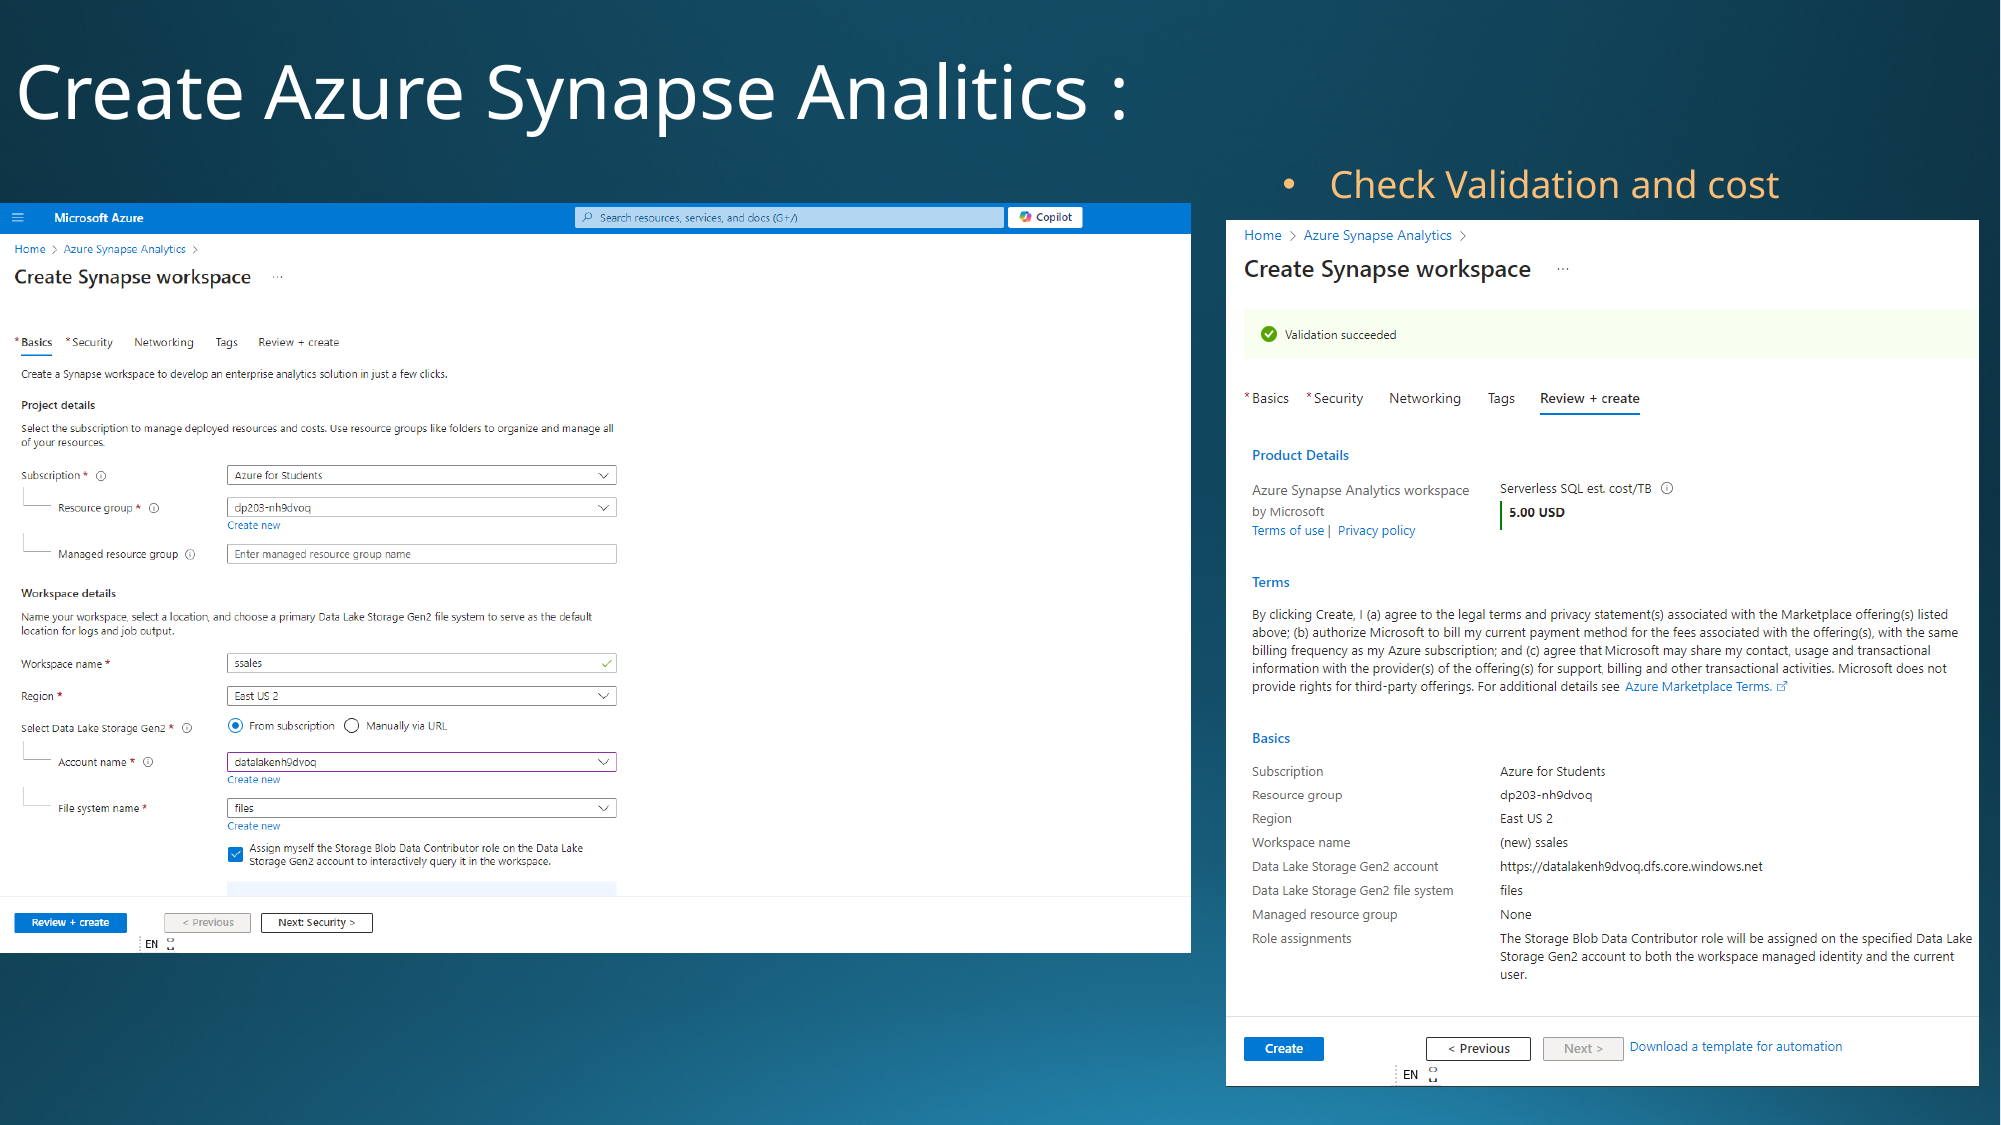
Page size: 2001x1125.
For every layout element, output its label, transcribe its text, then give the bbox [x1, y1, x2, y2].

picture [0, 0, 2001, 1125]
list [0, 203, 1191, 953]
title Create Azure Synapse Analitics : [0, 0, 1725, 204]
text_box Check Validation and cost [1267, 153, 1795, 214]
